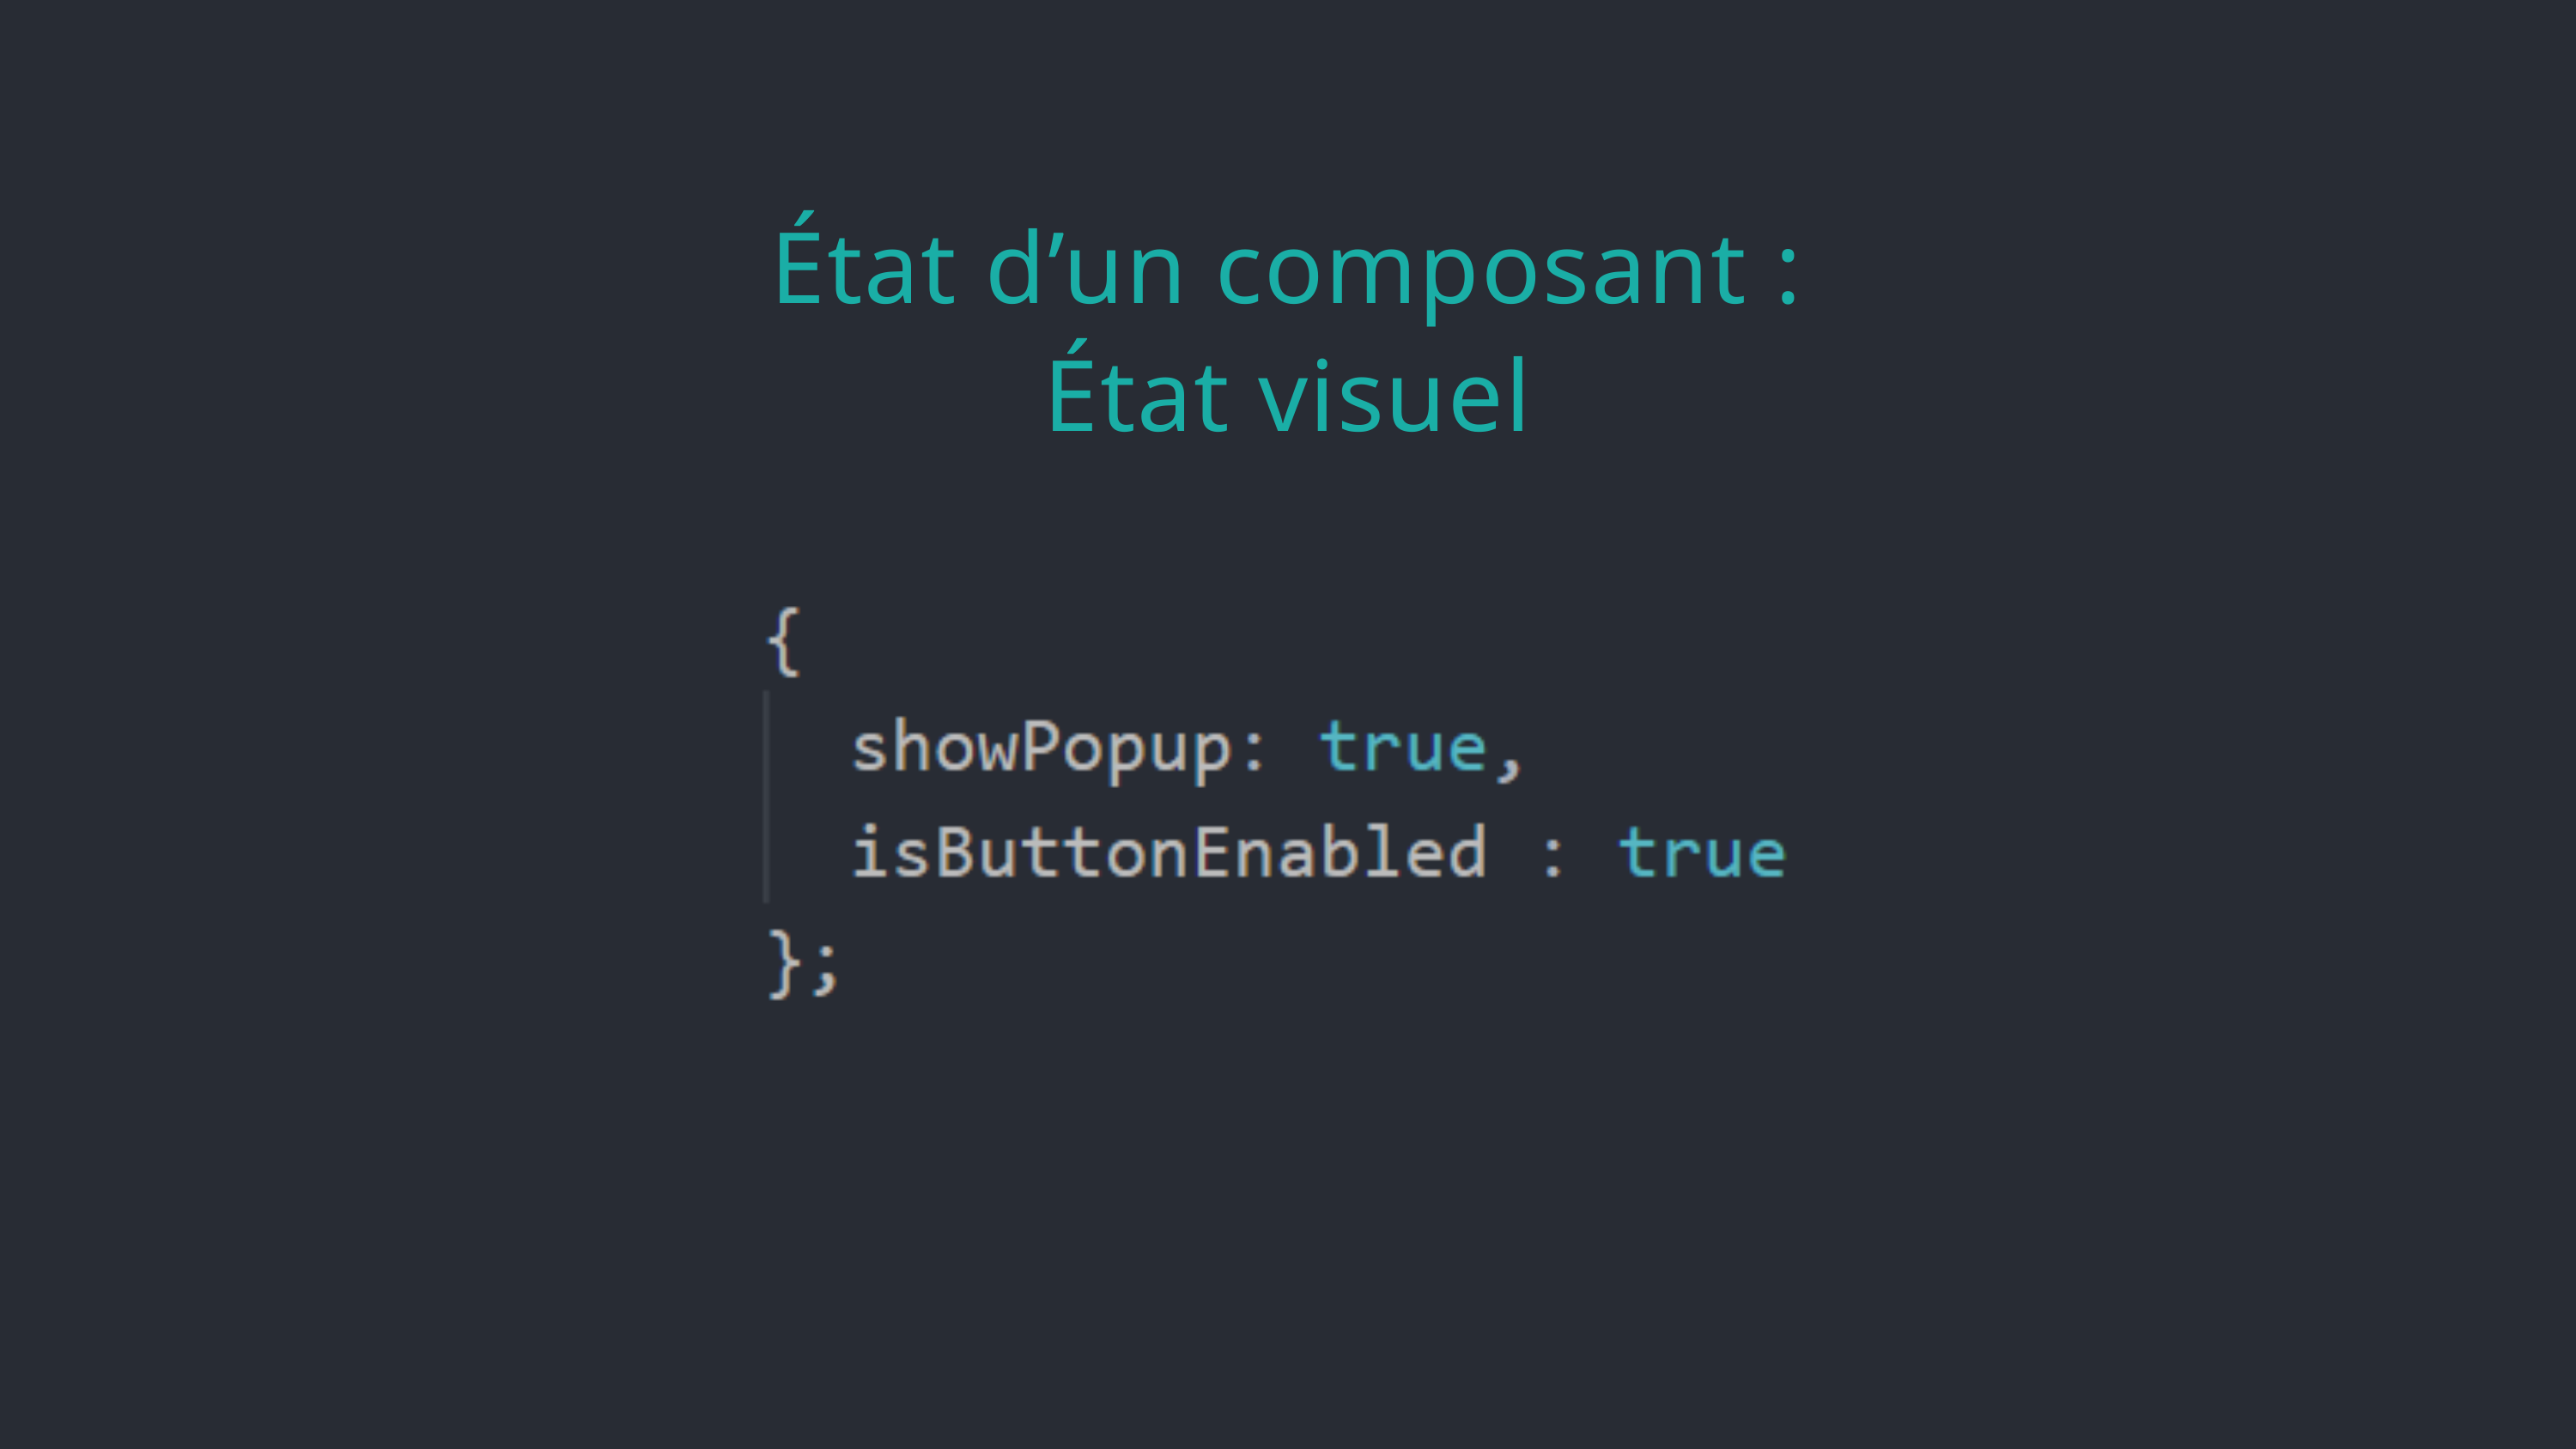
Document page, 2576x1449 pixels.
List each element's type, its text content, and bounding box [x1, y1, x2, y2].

text_box État d’un composant : État visuel [677, 195, 1899, 451]
picture [714, 552, 1862, 1077]
